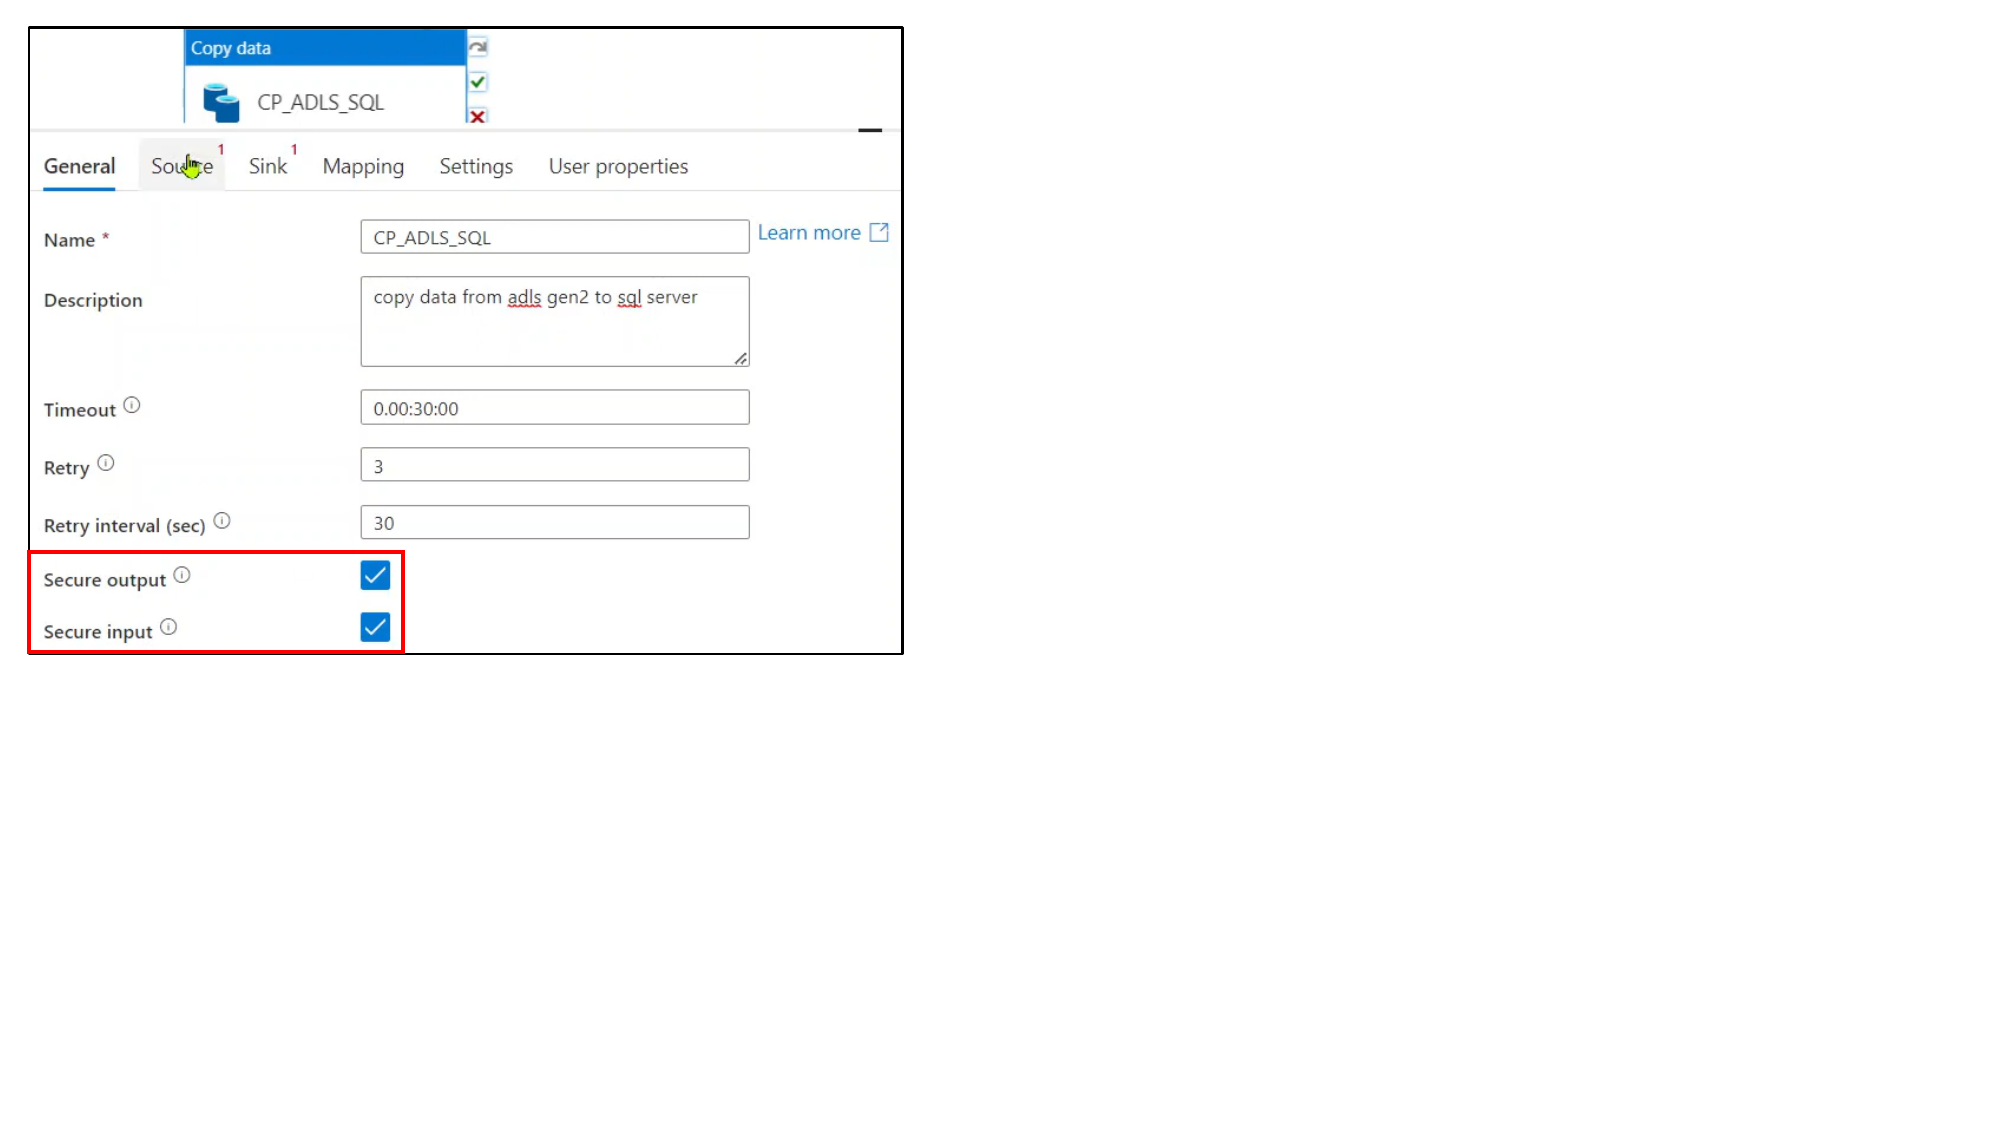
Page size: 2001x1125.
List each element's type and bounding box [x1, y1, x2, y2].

picture [30, 28, 902, 653]
